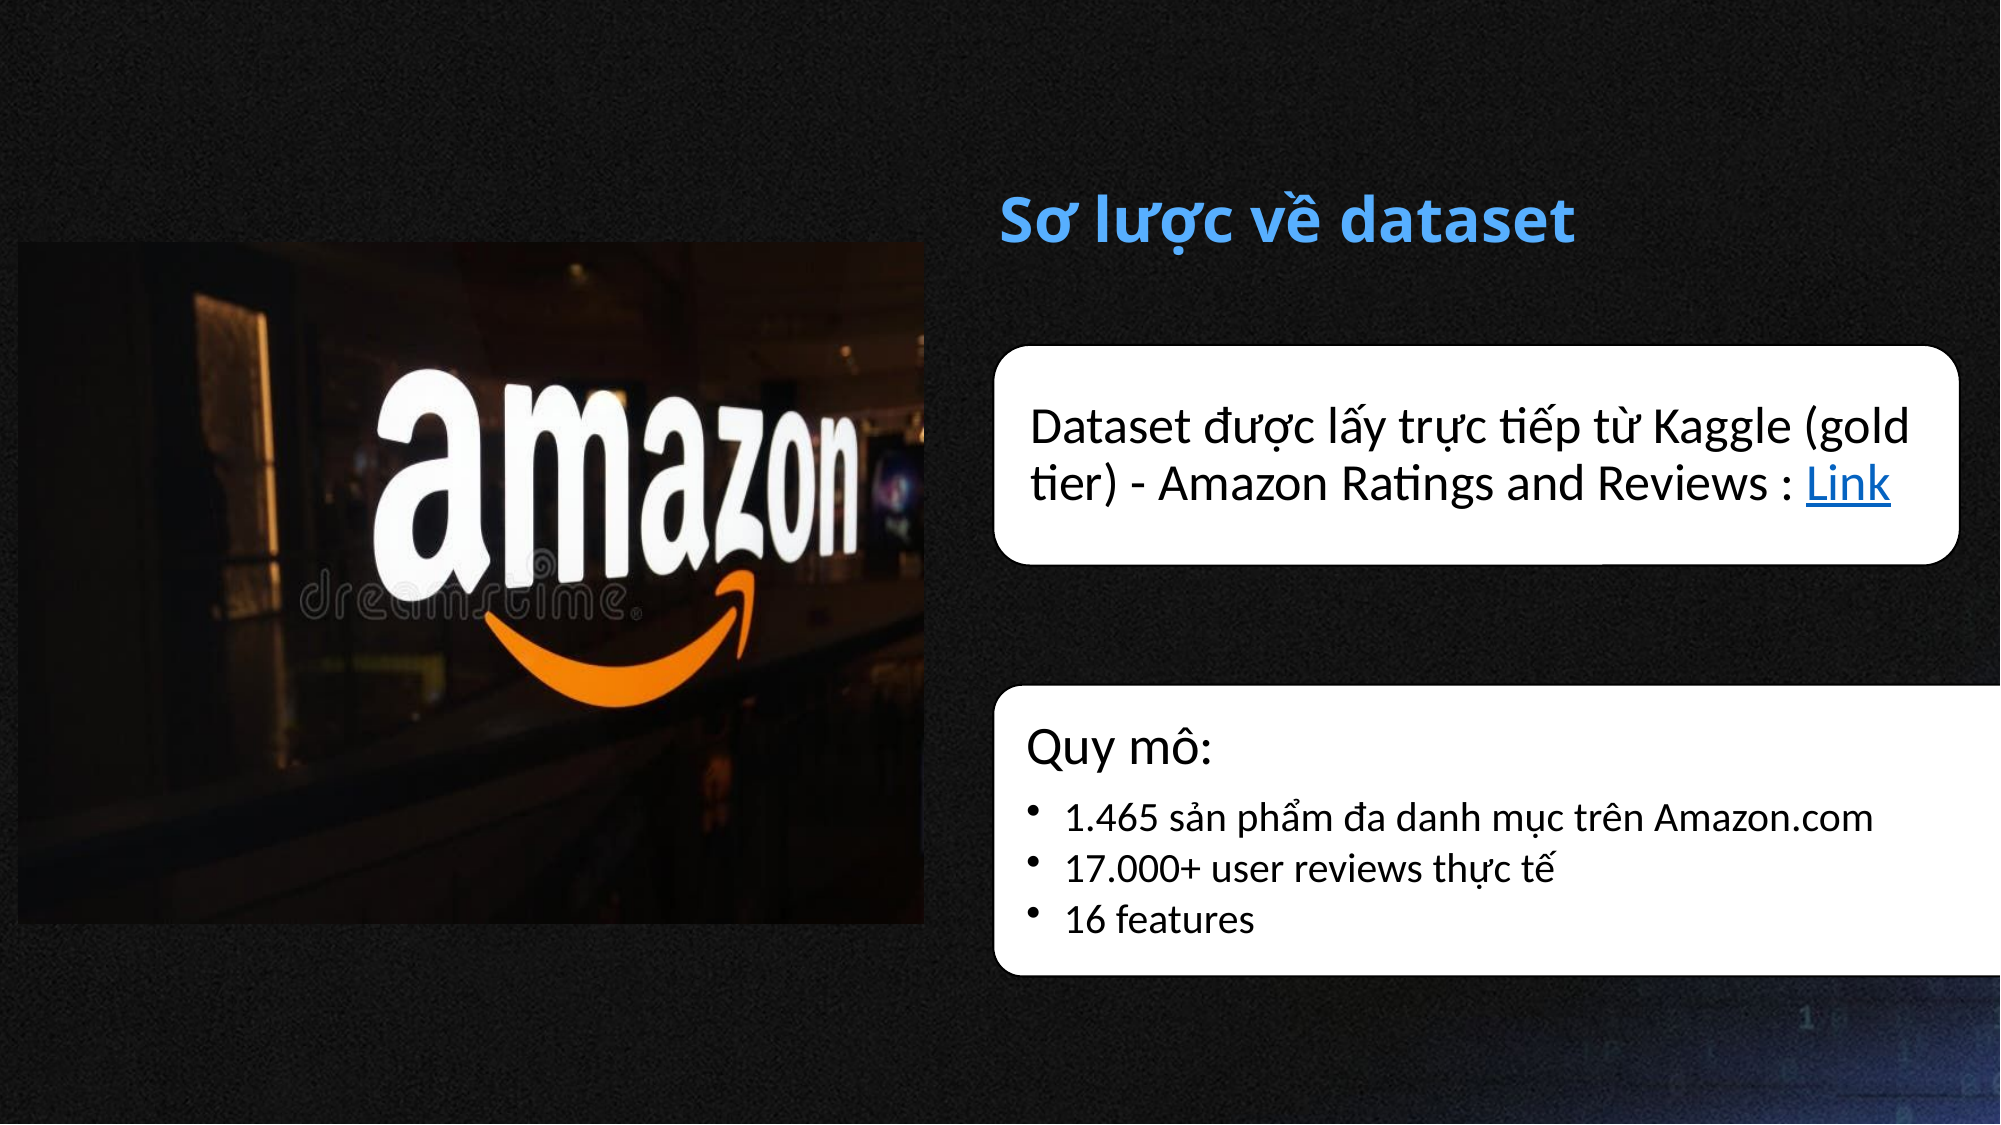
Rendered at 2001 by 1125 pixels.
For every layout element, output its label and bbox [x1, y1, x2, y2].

text_box [993, 684, 2000, 977]
text_box [993, 337, 1960, 566]
picture [0, 0, 2000, 1125]
